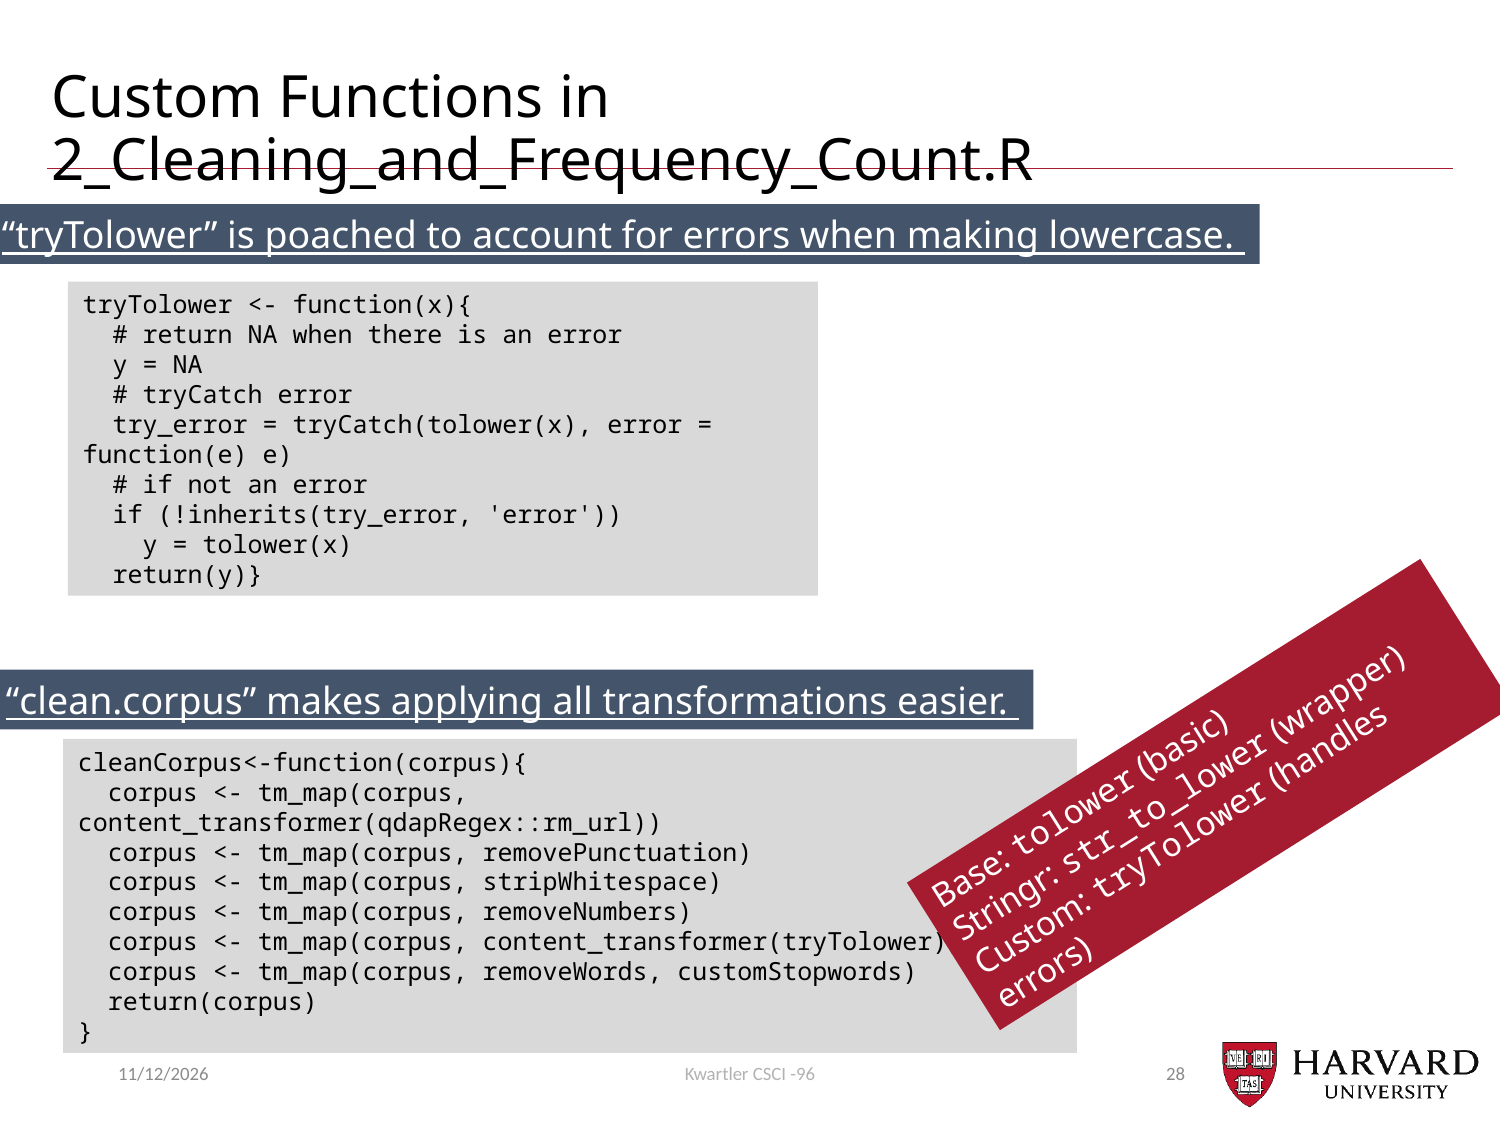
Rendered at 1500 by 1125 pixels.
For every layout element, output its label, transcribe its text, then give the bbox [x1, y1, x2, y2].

slide_number 28 [1059, 1042, 1200, 1103]
text_box tryTolower <- function(x){ # return NA when there is an error y = NA # tryCatch error try_error = tryCatch(tolower(x), error = function(e) e) # if not an error if (!inherits(try_error, 'error')) y = tolower(x) return(y)} [67, 281, 818, 596]
picture [1200, 1024, 1500, 1125]
footer Kwartler CSCI -96 [496, 1042, 1004, 1103]
text_box “tryTolower” is poached to account for errors when making lowercase. [0, 204, 1260, 264]
text_box Base: tolower (basic) Stringr: str_to_lower (wrapper) Custom: tryTolower (handles errors) [906, 558, 1500, 1031]
title Custom Functions in 2_Cleaning_and_Frequency_Count.R [36, 59, 1458, 157]
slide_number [103, 1053, 441, 1103]
text_box cleanCorpus<-function(corpus){ corpus <- tm_map(corpus, content_transformer(qdapRegex::rm_url)) corpus <- tm_map(corpus, removePunctuation) corpus <- tm_map(corpus, stripWhitespace) corpus <- tm_map(corpus, removeNumbers) corpus <- tm_map(corpus, content_transformer(tryTolower)) corpus <- tm_map(corpus, removeWords, customStopwords) return(corpus) } [63, 738, 1077, 1053]
text_box “clean.corpus” makes applying all transformations easier. [0, 669, 1034, 730]
